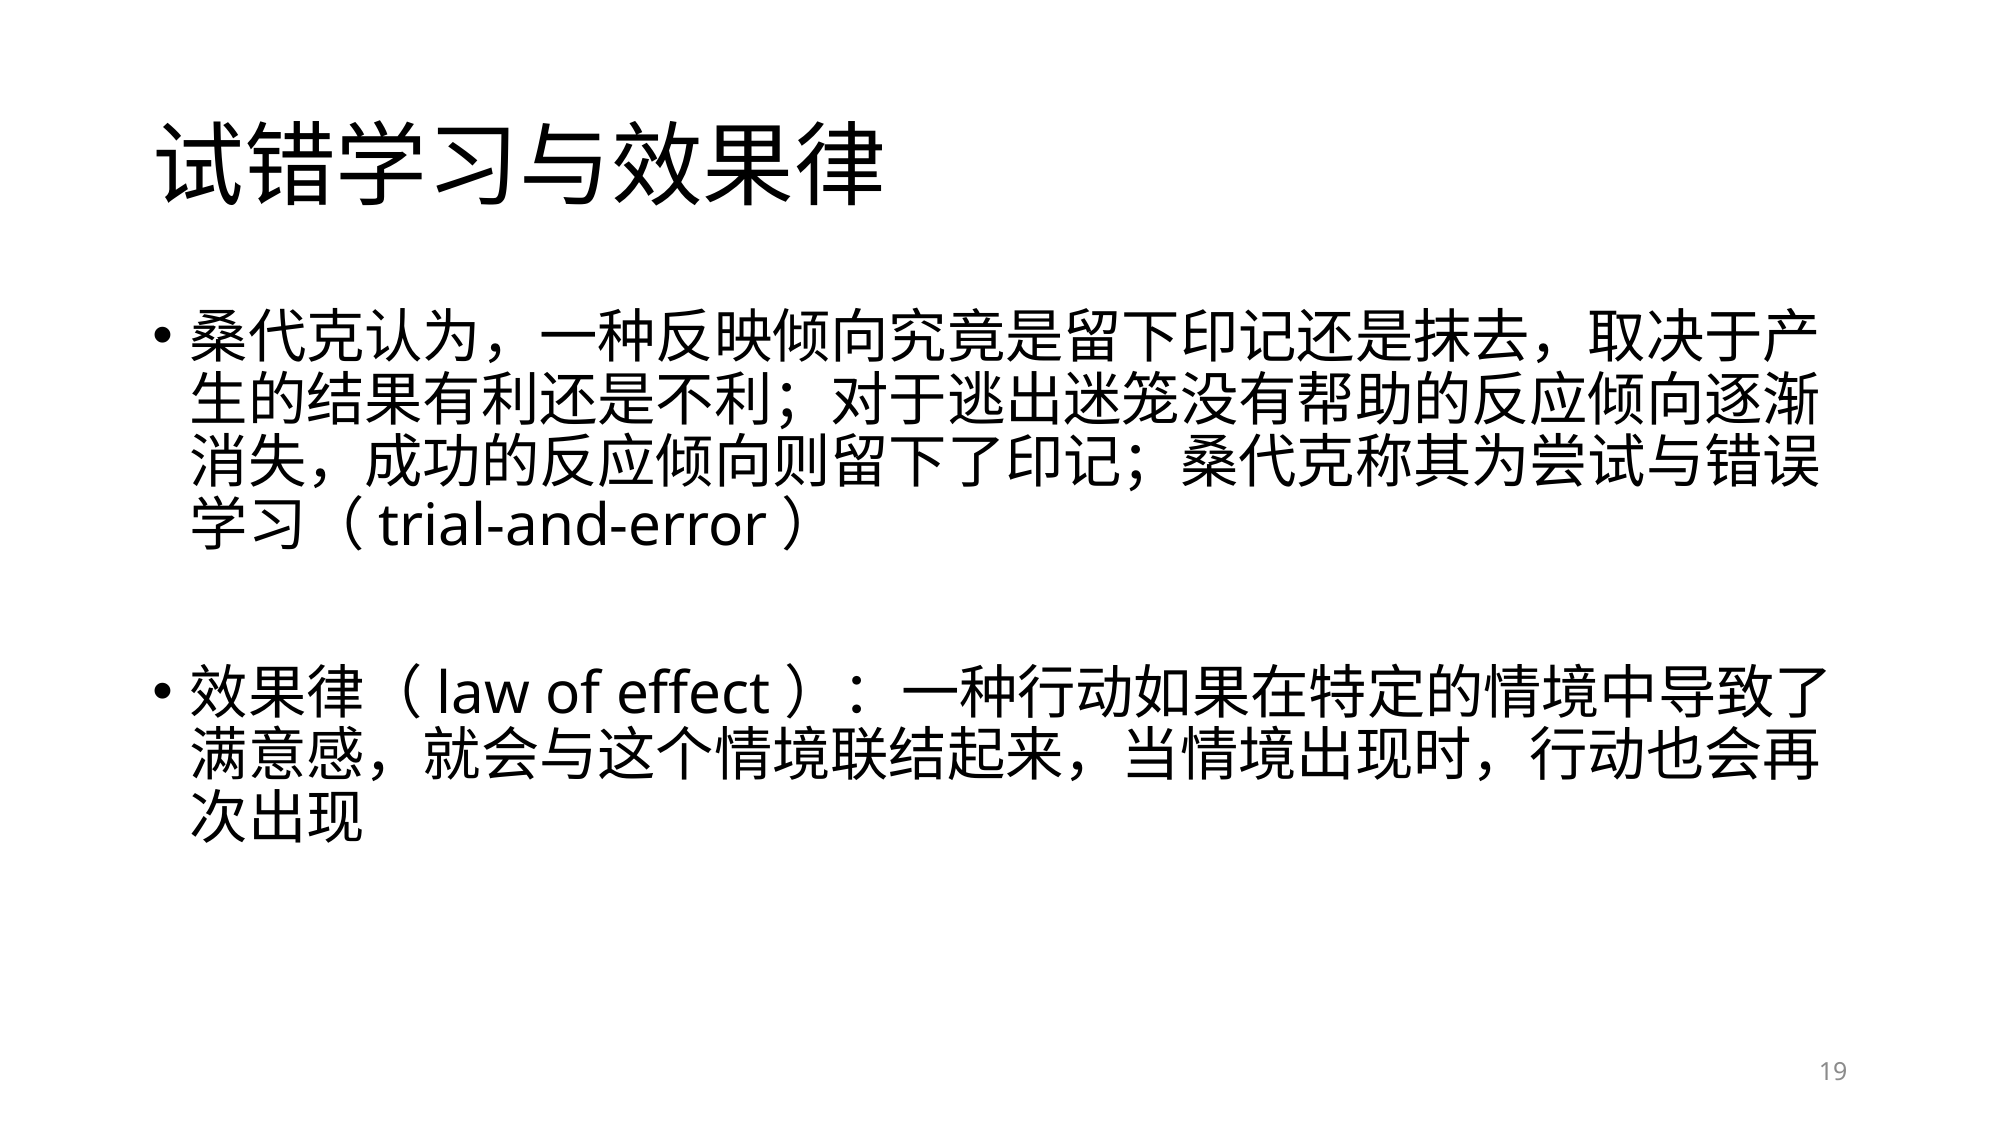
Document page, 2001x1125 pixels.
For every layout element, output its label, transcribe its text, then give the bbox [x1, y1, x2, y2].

slide_number 19 [1412, 1042, 1863, 1103]
list 桑代克认为，一种反映倾向究竟是留下印记还是抹去，取决于产生的结果有利还是不利；对于逃出迷笼没有帮助的反应倾向逐渐消失，成功的反应倾向则留下了印记；桑代克称其为尝试与错误学习（trial-and-error） 效果律（law of effect）：一种行动如果在特定的情境中导致了满意感，就会与这个情境联结起来，当情境出现时，行动也会再次出现 [137, 299, 1863, 1014]
title 试错学习与效果律 [137, 59, 1863, 278]
